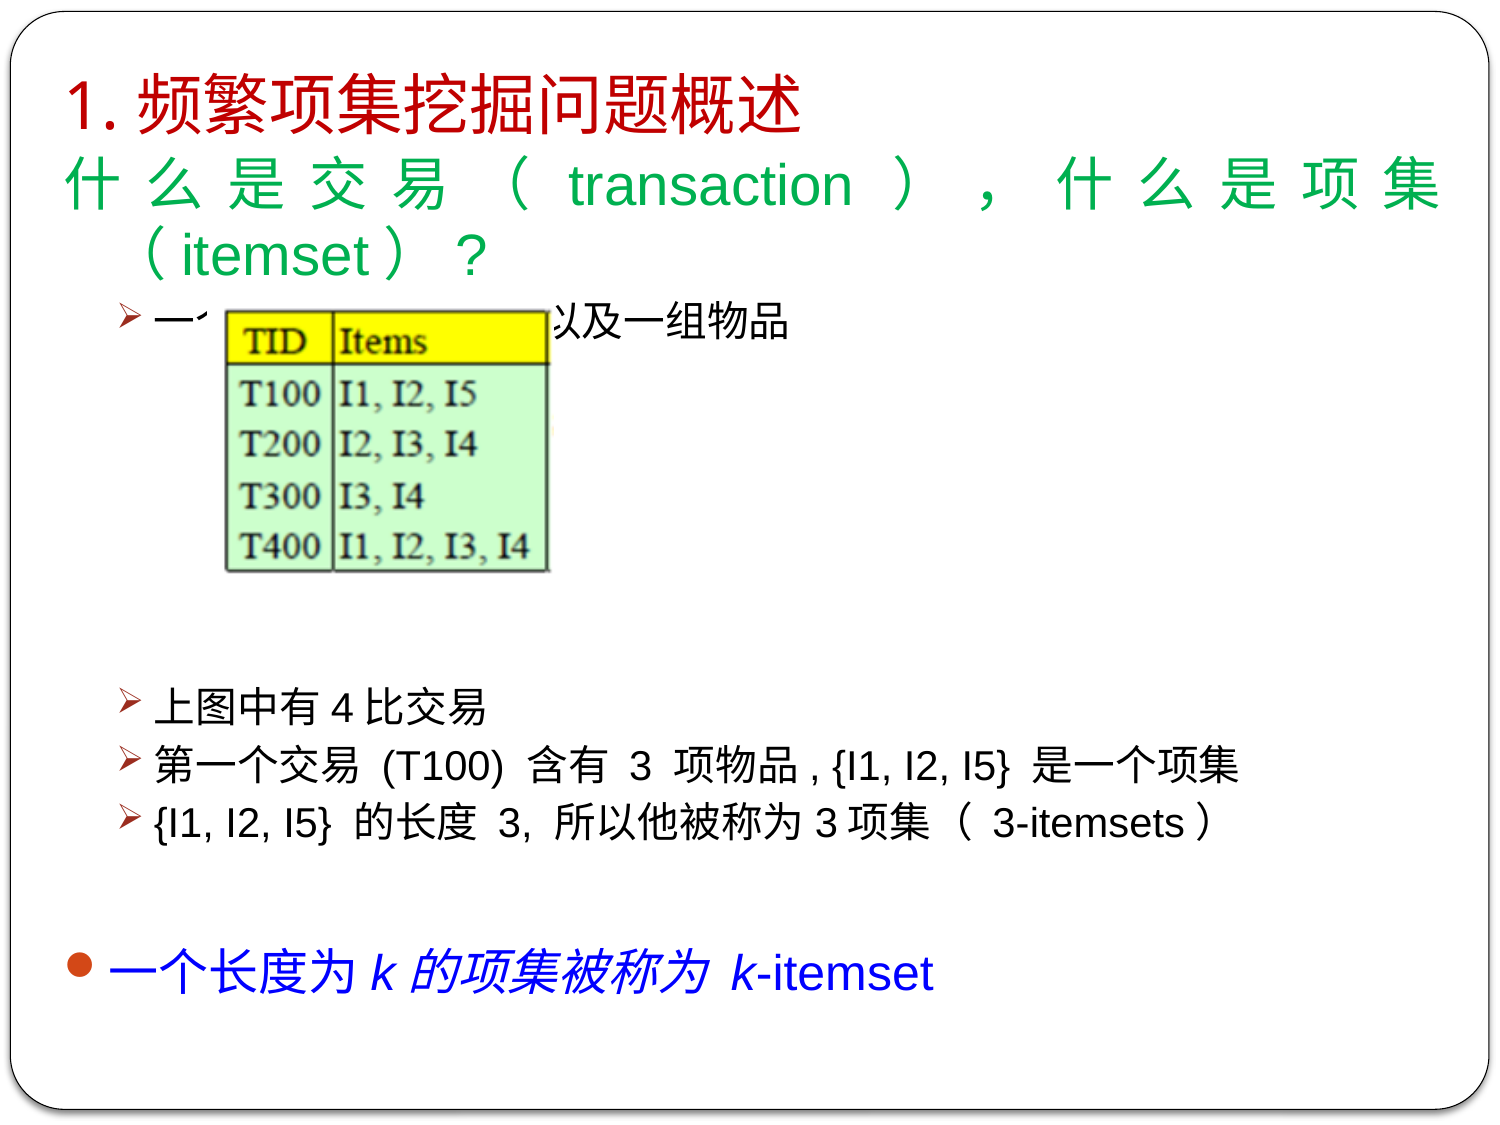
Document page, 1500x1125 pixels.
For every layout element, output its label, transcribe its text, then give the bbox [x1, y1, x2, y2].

text_box 1.频繁项集挖掘问题概述 [48, 61, 1435, 158]
picture [206, 300, 554, 578]
list 什么是交易（transaction），什么是项集（itemset）? 一个交易包含一个id以及一组物品 上图中有4比交易 第一个交易 (T100) 含有 3 项物品, {I1, I2, I5} 是一个项集 {I1, I2, I5} 的长度 3, 所以他被称为3项集（ 3-itemsets） 一个长度为k的项集被称为 k-itemset [48, 139, 1457, 883]
